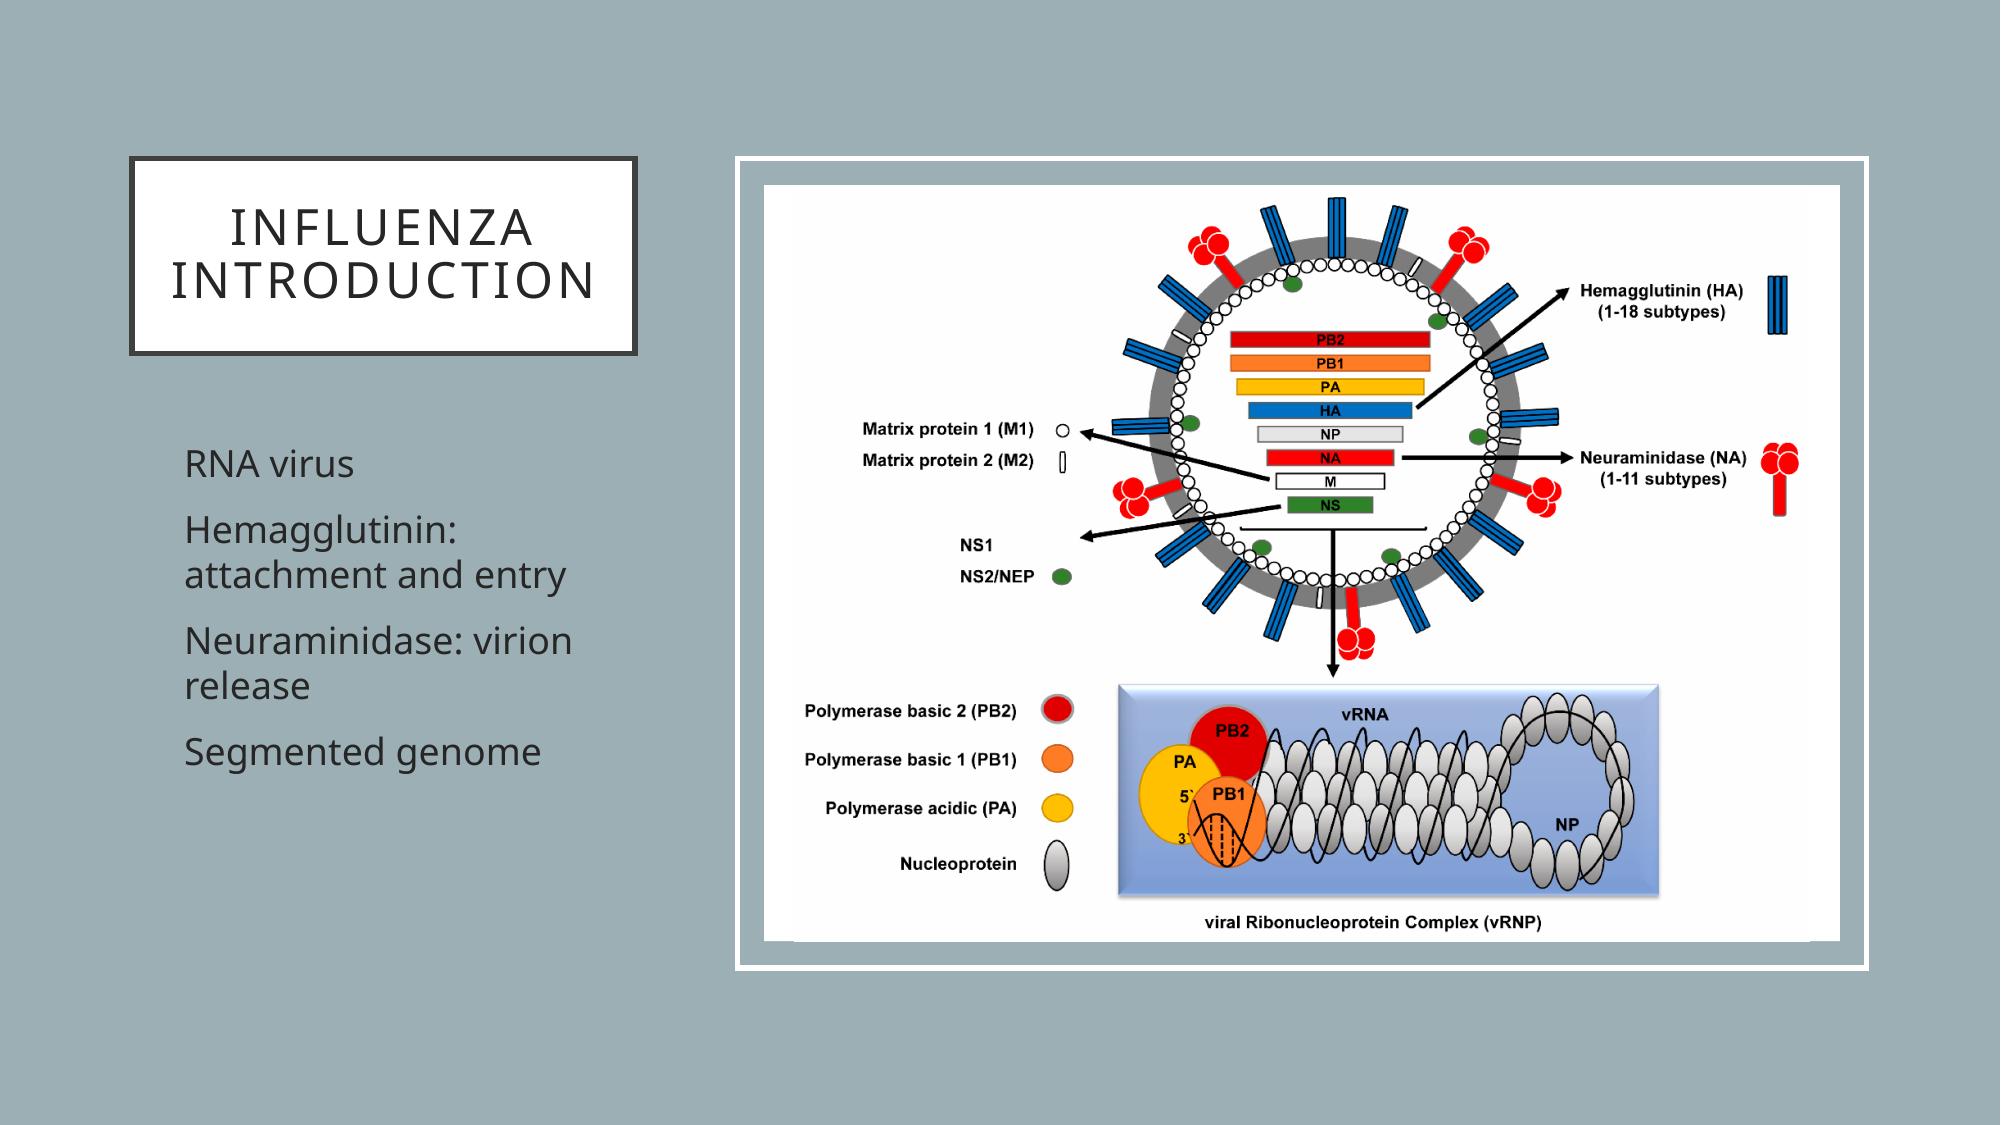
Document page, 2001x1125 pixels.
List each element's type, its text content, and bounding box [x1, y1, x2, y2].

text_box [736, 157, 1868, 969]
text_box [763, 184, 1841, 942]
picture [793, 185, 1810, 942]
list RNA virus Hemagglutinin: attachment and entry Neuraminidase: virion release Segmented genome [131, 432, 635, 968]
title Influenza Introduction [129, 156, 638, 356]
